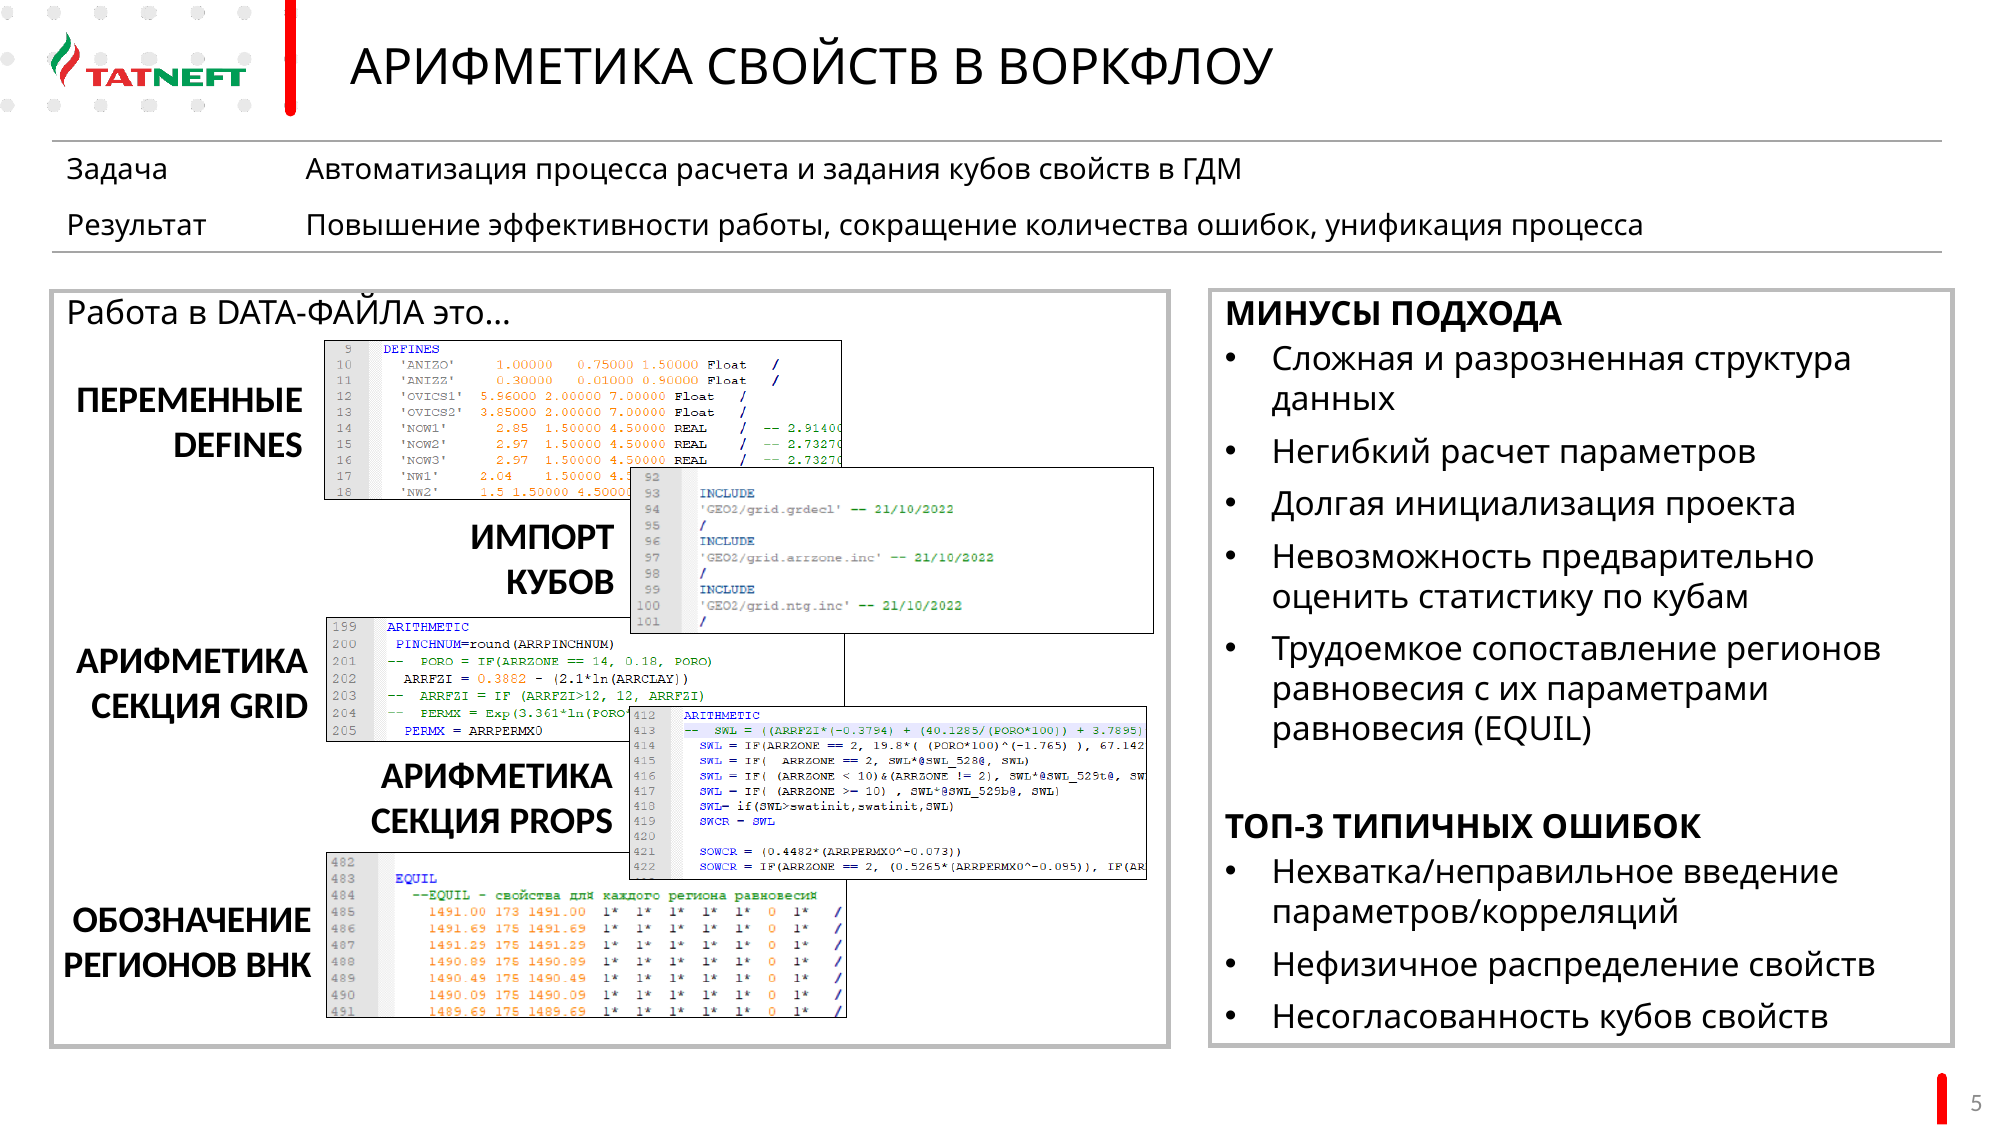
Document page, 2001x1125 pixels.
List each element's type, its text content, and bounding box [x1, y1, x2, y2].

text_box МИНУСЫ ПОДХОДА [1210, 285, 1654, 289]
picture [324, 340, 1154, 1018]
table_header Задача [52, 142, 291, 197]
picture [291, 0, 298, 112]
table_cell Результат [52, 197, 291, 251]
slide_number 5 [1947, 1078, 1998, 1125]
table_header Автоматизация процесса расчета и задания кубов свойств в ГДМ [291, 142, 1942, 197]
text_box АРИФМЕТИКА СВОЙСТВ В ВОРКФЛОУ [335, 27, 1972, 103]
text_box Работа в DATA-ФАЙЛА это… [51, 283, 652, 290]
text_box [51, 290, 1170, 1048]
picture [0, 0, 290, 112]
text_box ИМПОРТ КУБОВ [392, 504, 630, 610]
table_cell Повышение эффективности работы, сокращение количества ошибок, унификация процесса [291, 197, 1942, 251]
text_box Нехватка/неправильное введение параметров/корреляций Нефизичное распределение свойств Несогласованность кубов свойств [1209, 843, 1953, 1043]
text_box ТОП-3 ТИПИЧНЫХ ОШИБОК [1209, 797, 1836, 843]
text_box [1209, 289, 1954, 1046]
text_box ОБОЗНАЧЕНИЕ РЕГИОНОВ ВНК [0, 888, 326, 993]
